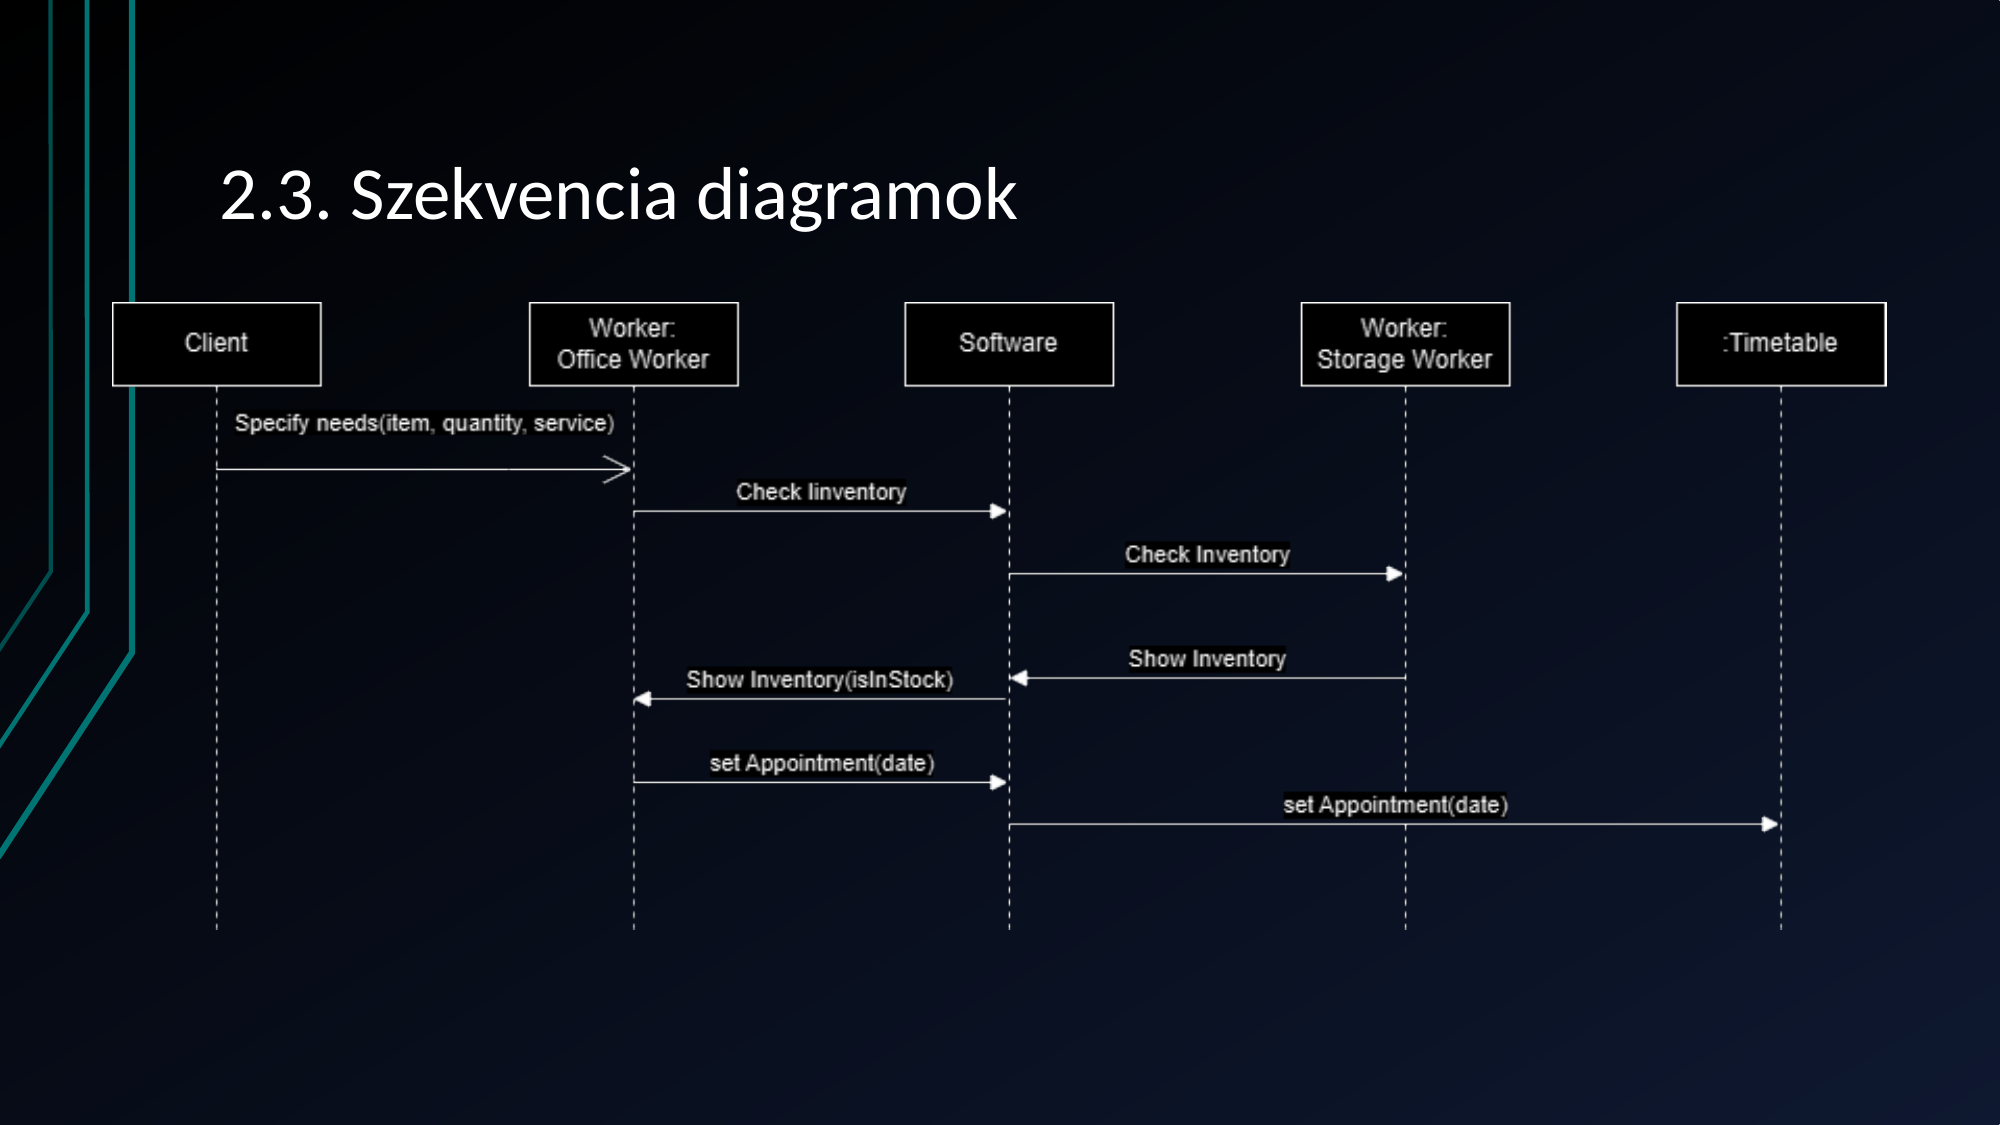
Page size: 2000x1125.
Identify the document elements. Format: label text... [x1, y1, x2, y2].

picture [112, 302, 1887, 931]
title 2.3. Szekvencia diagramok [199, 45, 1900, 246]
